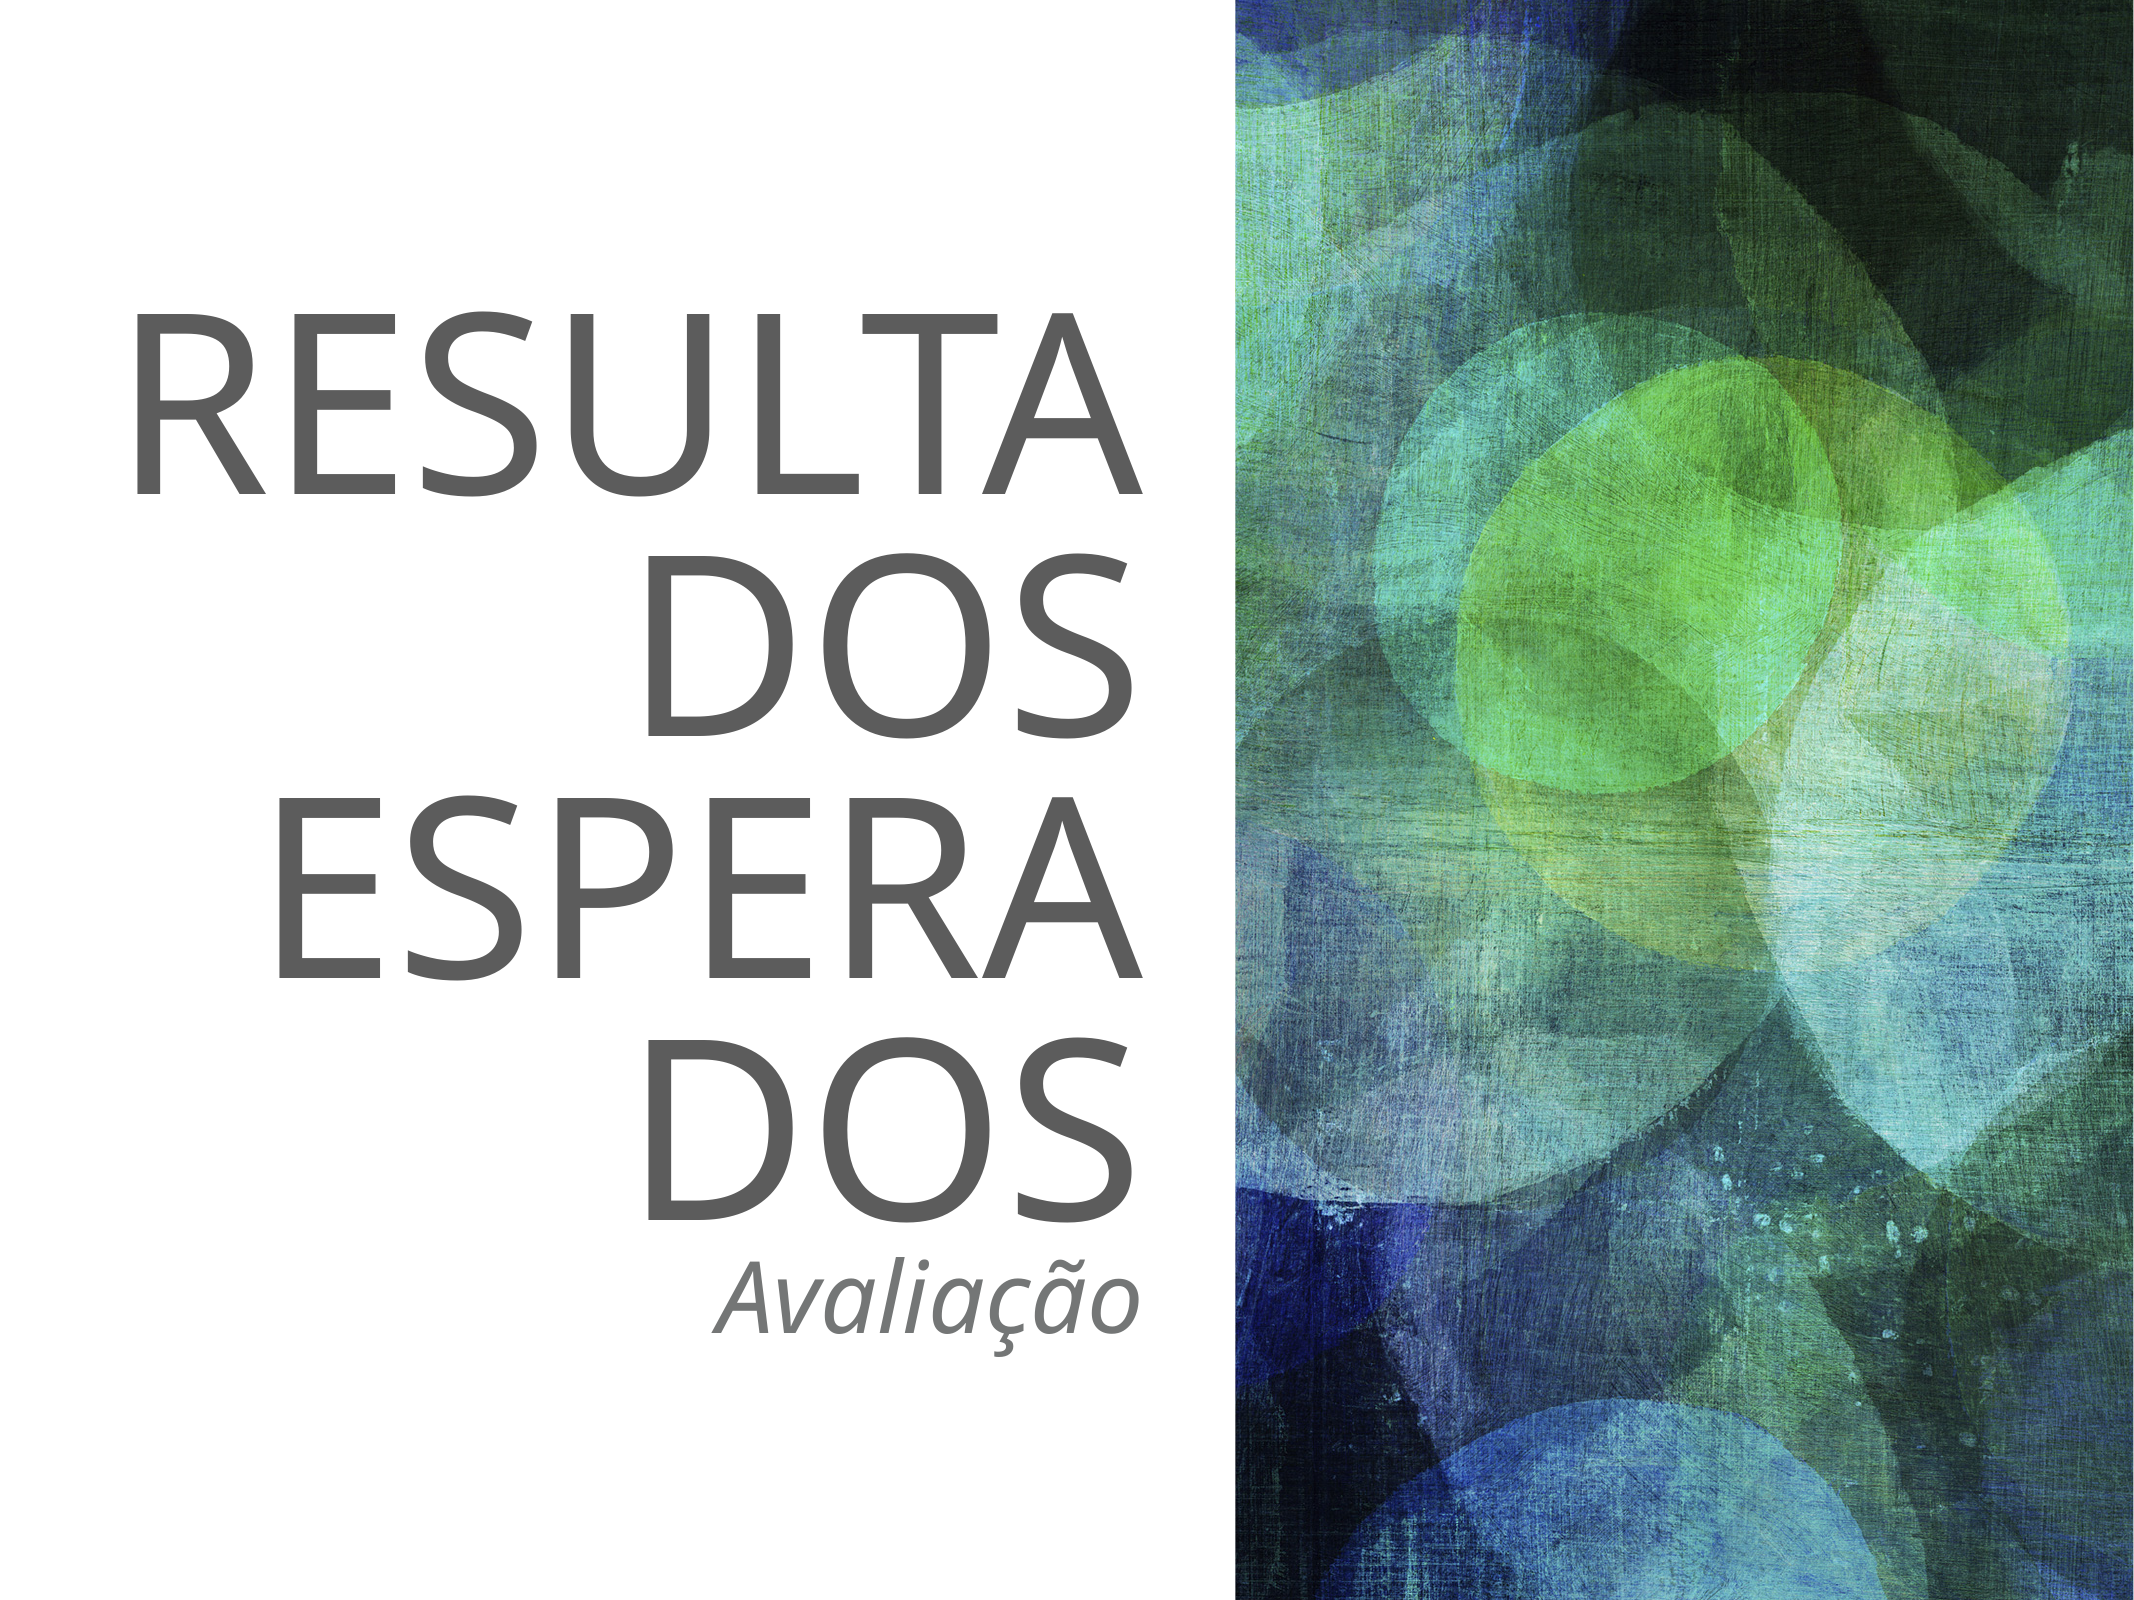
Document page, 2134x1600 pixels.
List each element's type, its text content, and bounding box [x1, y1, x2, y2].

title Resultados esperados [93, 93, 1153, 1257]
list Avaliação [93, 1257, 1153, 1482]
picture [1235, 0, 2134, 1600]
